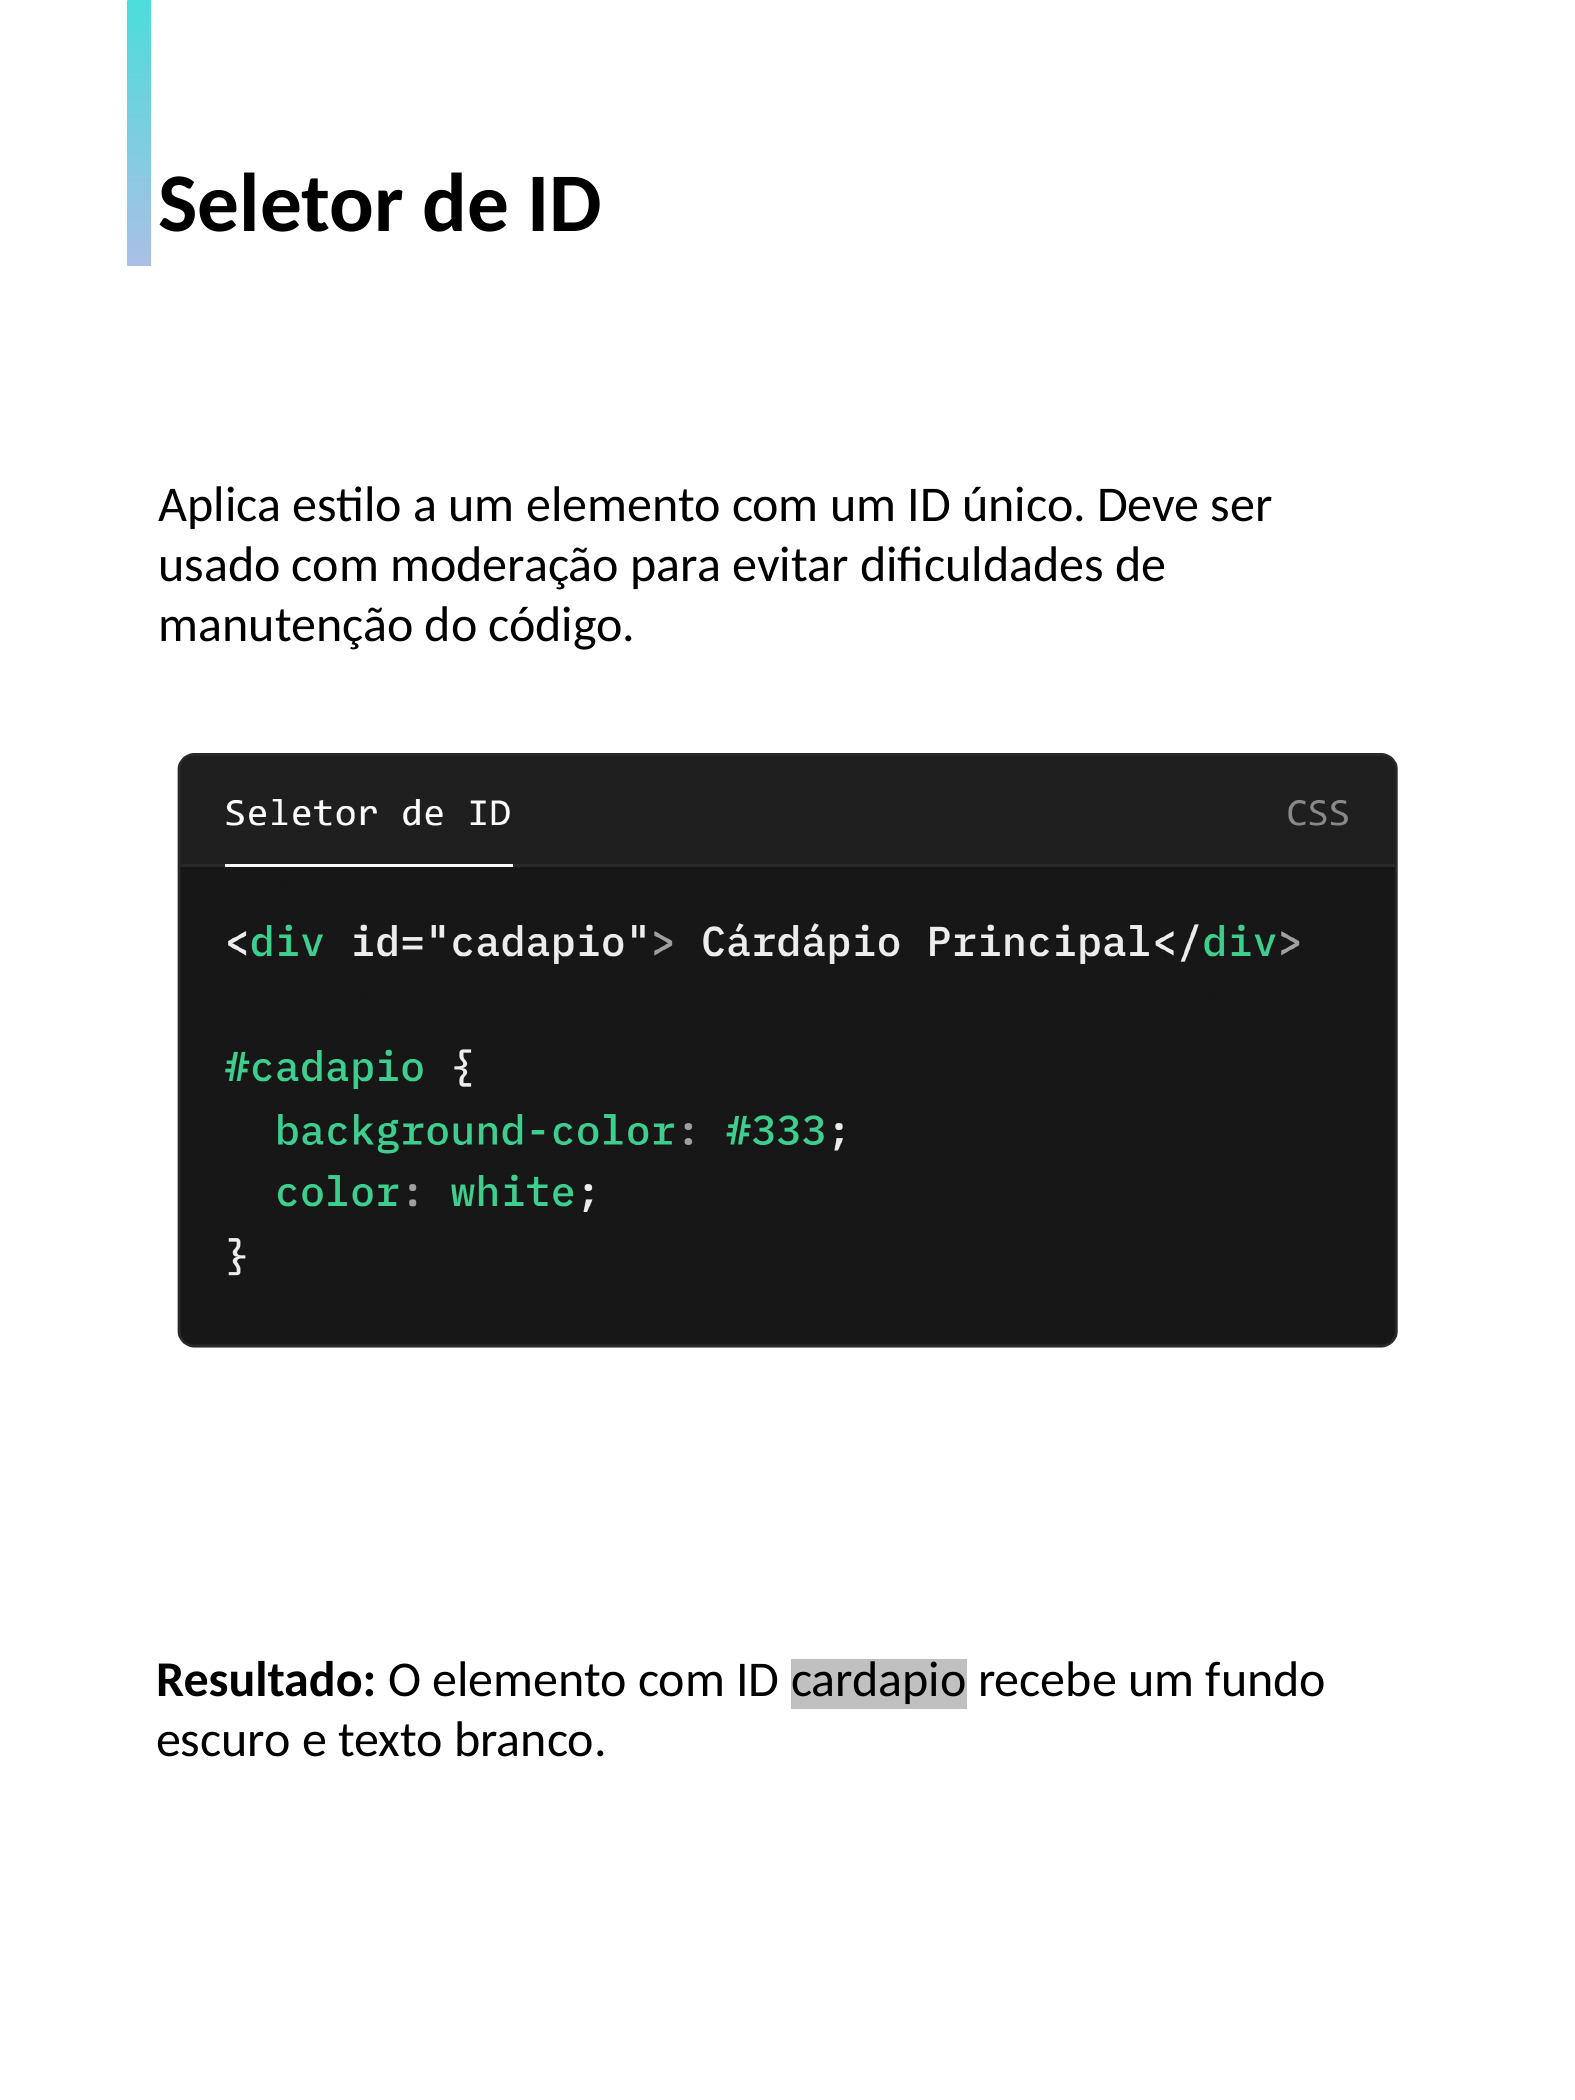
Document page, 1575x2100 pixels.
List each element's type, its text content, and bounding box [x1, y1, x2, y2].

text_box [126, 0, 152, 267]
picture [0, 575, 1575, 1525]
text_box Aplica estilo a um elemento com um ID único. Deve ser usado com moderação para evitar dificuldades de manutenção do código. [143, 463, 1364, 575]
text_box Resultado: O elemento com ID cardapio recebe um fundo escuro e texto branco. [141, 1638, 1362, 1774]
text_box Seletor de ID [143, 140, 1160, 256]
